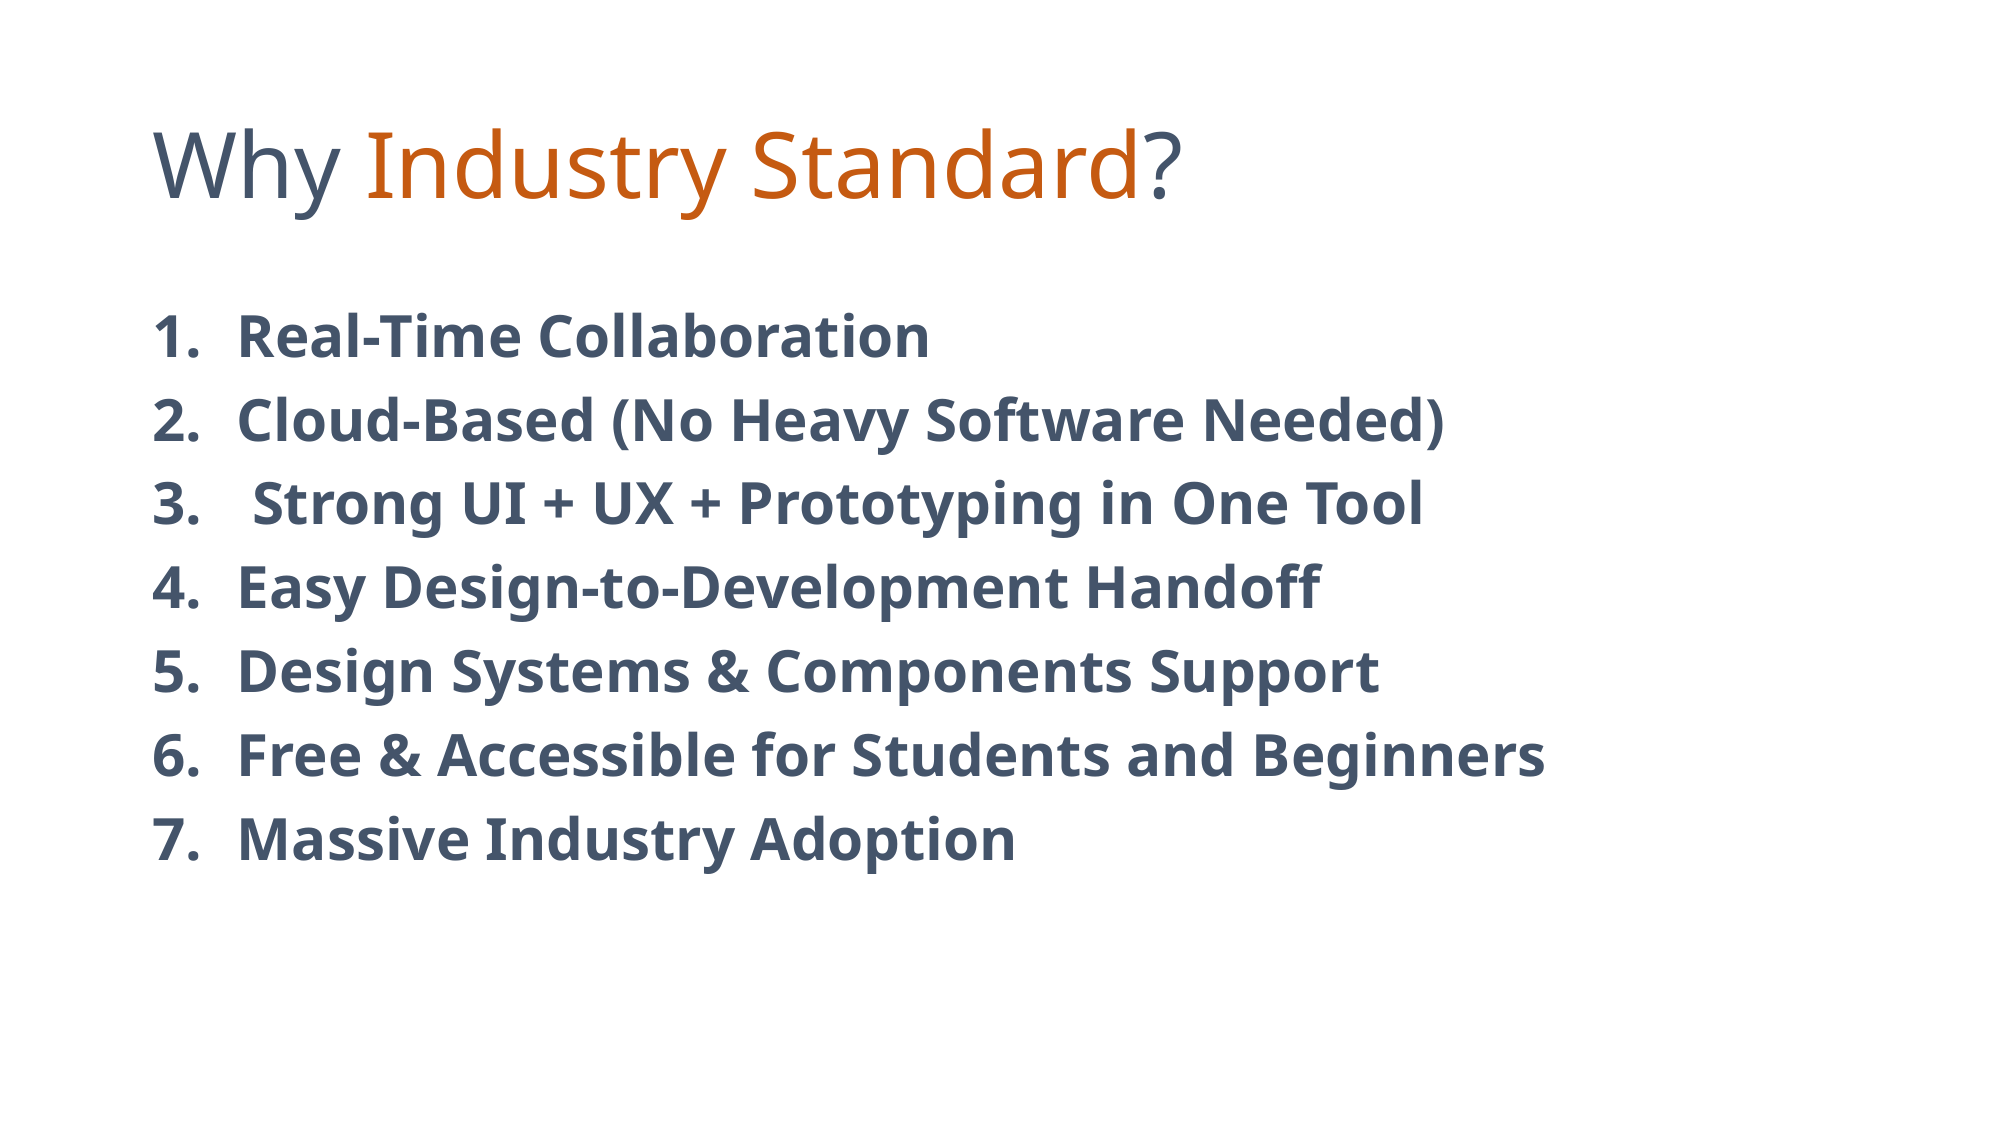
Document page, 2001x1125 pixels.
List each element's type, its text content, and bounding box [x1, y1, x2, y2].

list Real-Time Collaboration Cloud-Based (No Heavy Software Needed) Strong UI + UX + Prototyping in One Tool Easy Design-to-Development Handoff Design Systems & Components Support Free & Accessible for Students and Beginners Massive Industry Adoption [137, 299, 1863, 1014]
title Why Industry Standard? [137, 59, 1863, 278]
